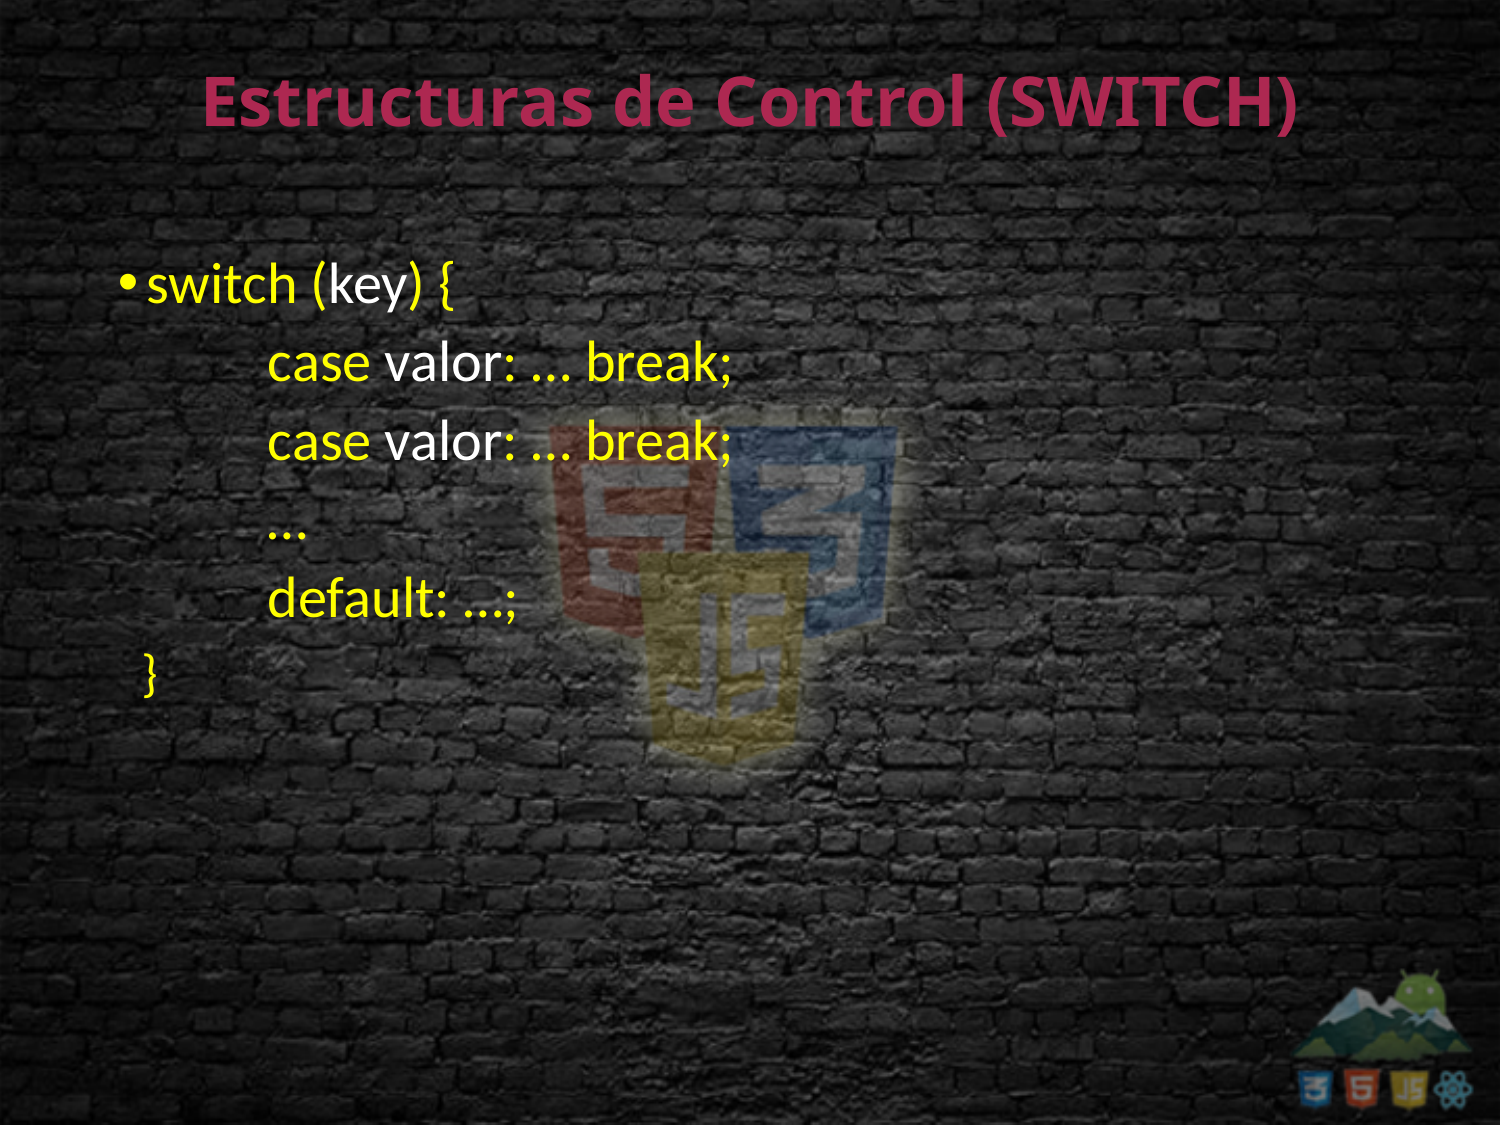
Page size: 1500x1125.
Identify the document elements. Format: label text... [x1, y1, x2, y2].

picture [0, 0, 1500, 1125]
list switch (key) { case valor: … break; case valor: … break; … default: …; } [103, 245, 1397, 1066]
title Estructuras de Control (SWITCH) [103, 59, 1397, 159]
